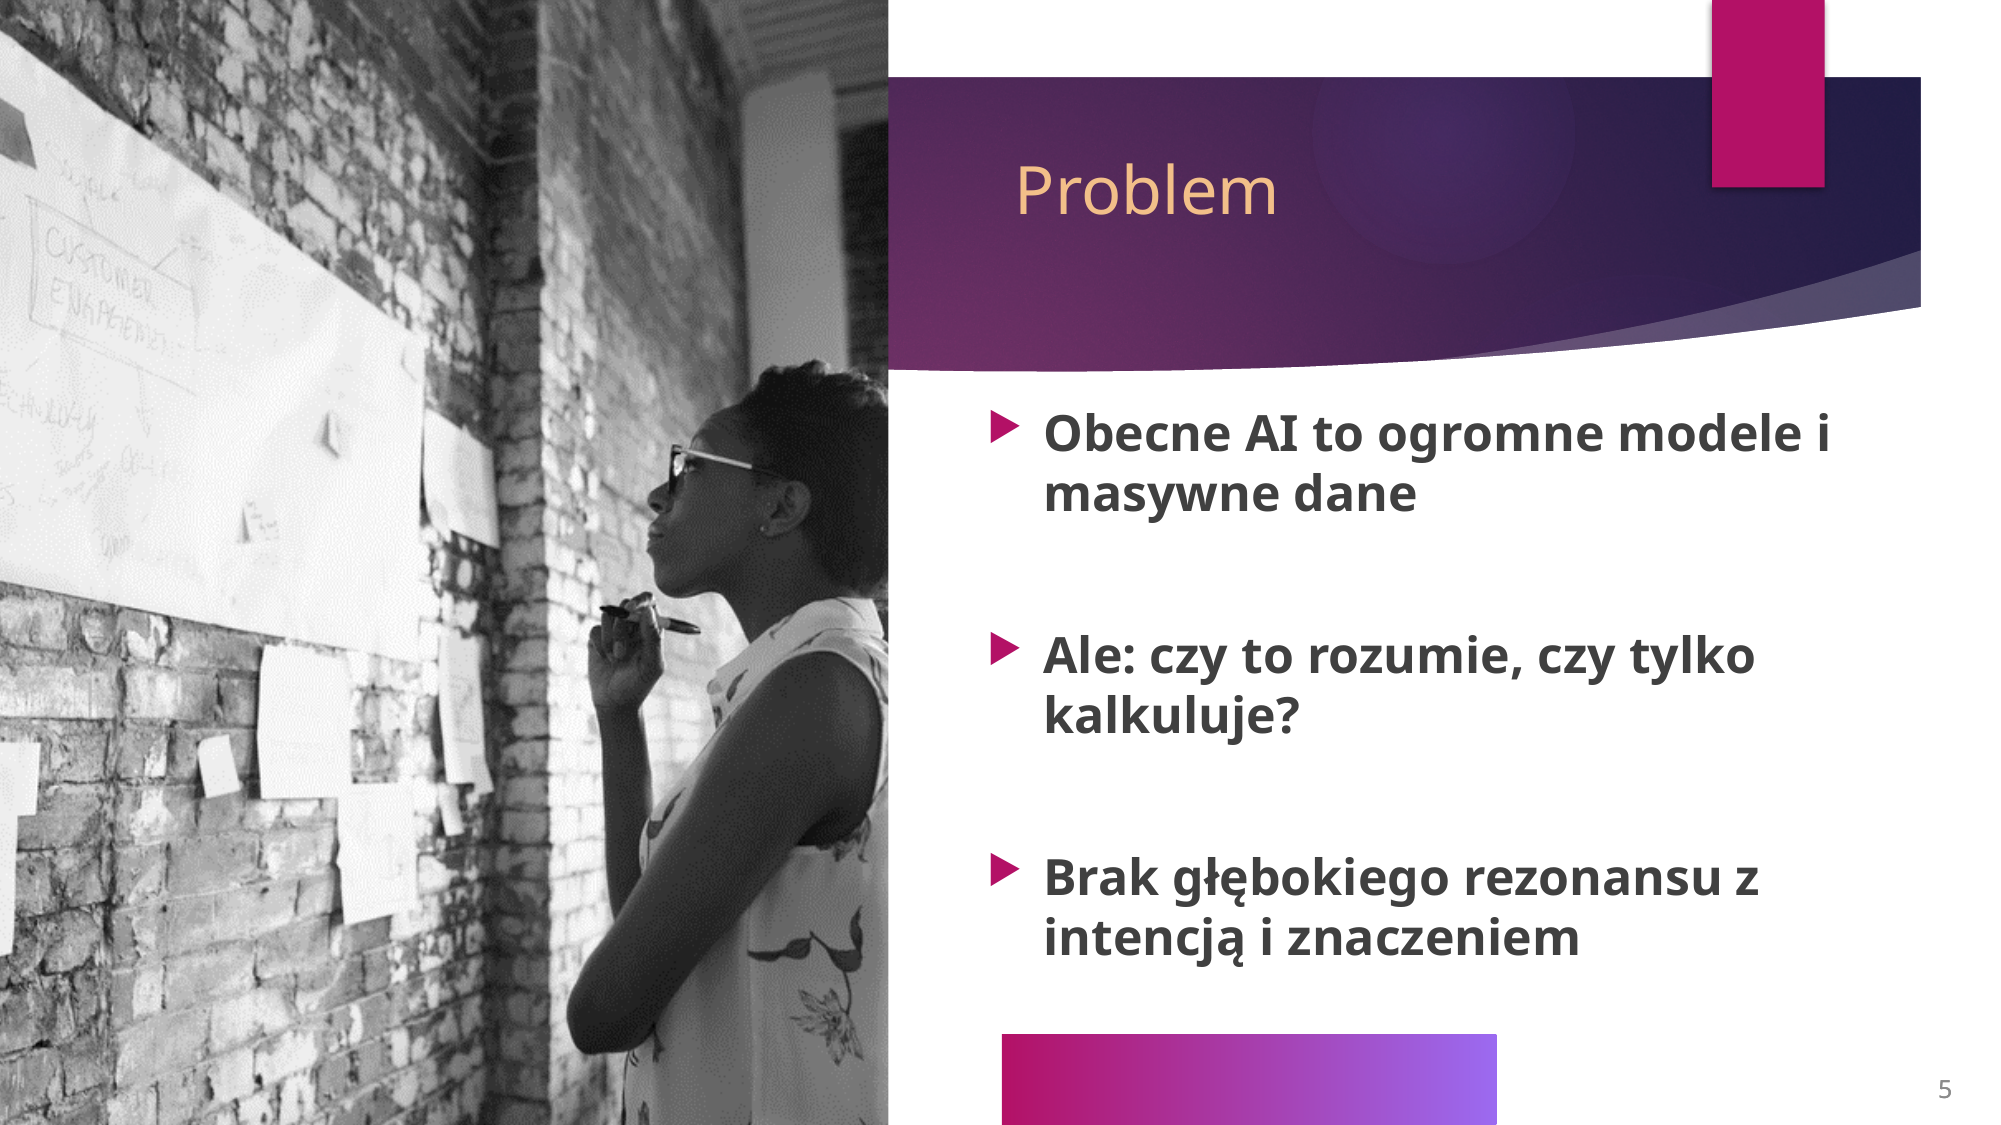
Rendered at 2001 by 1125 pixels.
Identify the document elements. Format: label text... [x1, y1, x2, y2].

list Obecne AI to ogromne modele i masywne dane Ale: czy to rozumie, czy tylko kalkuluje? Brak głębokiego rezonansu z intencją i znaczeniem [971, 394, 1968, 1121]
title Problem [999, 100, 1968, 246]
slide_number 5 [1894, 1061, 1968, 1121]
picture [0, 0, 889, 1125]
